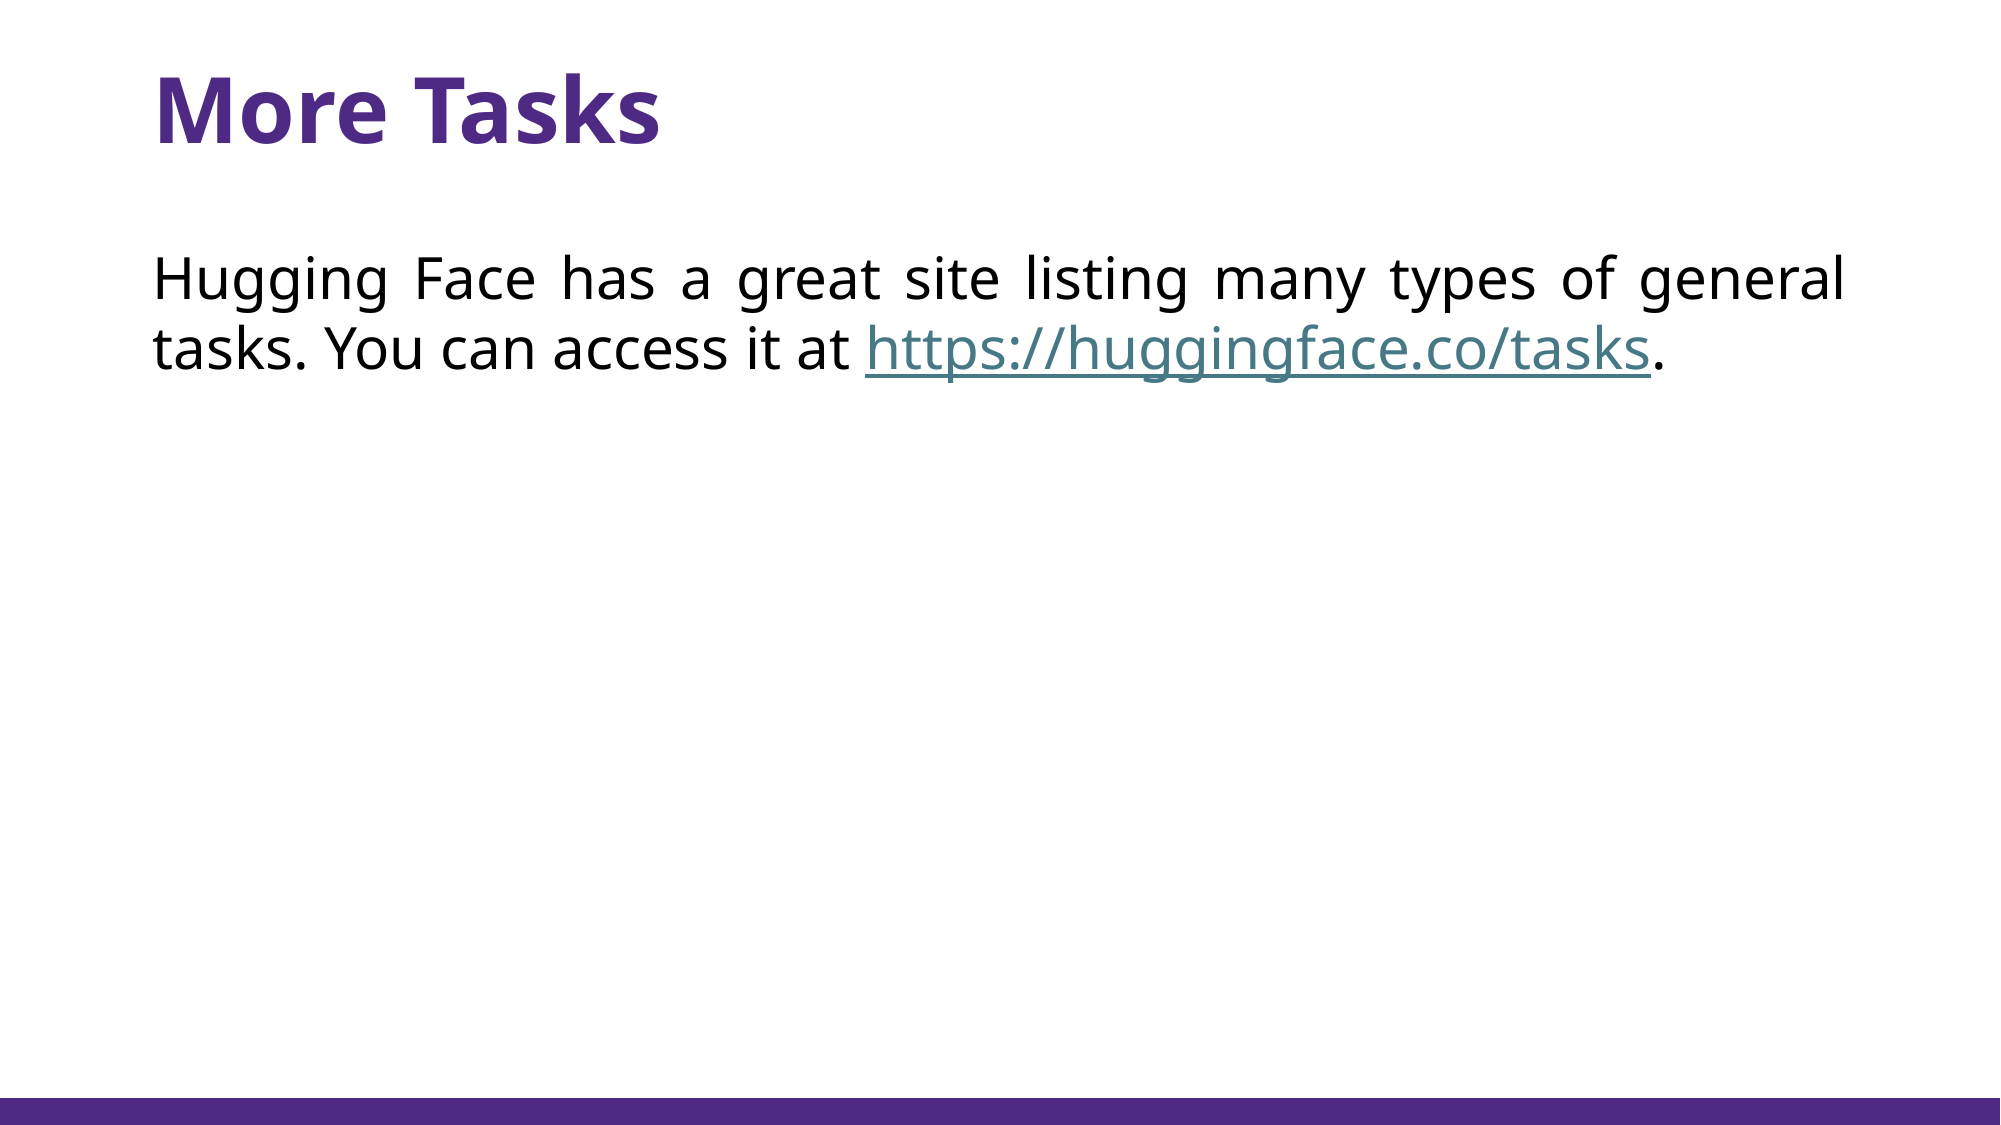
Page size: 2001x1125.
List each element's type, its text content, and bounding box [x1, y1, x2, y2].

title More Tasks [137, 39, 1863, 188]
list Hugging Face has a great site listing many types of general tasks. You can access it at https://huggingface.co/tasks. [137, 241, 1863, 1014]
